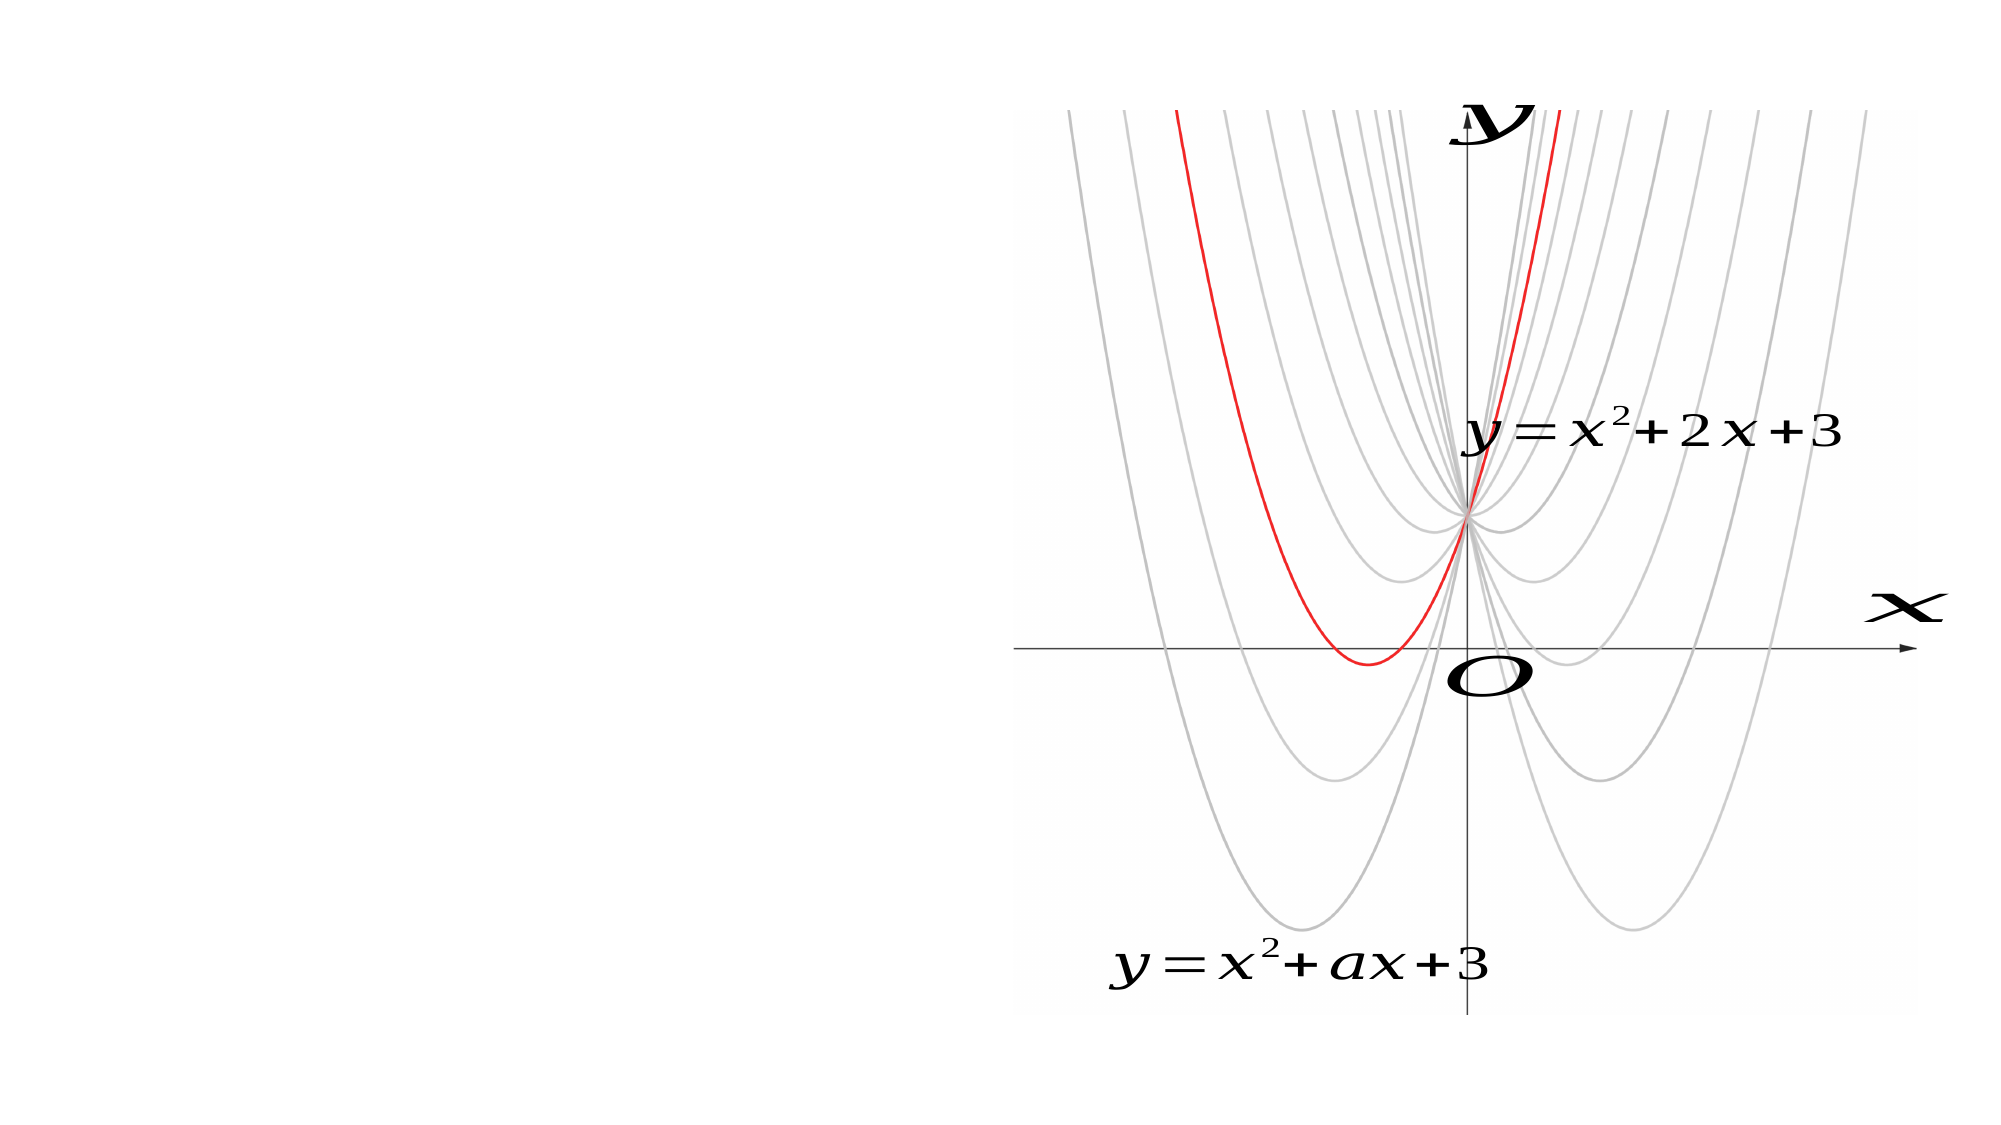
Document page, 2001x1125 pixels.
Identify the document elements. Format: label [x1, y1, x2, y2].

picture [1013, 110, 1918, 1015]
